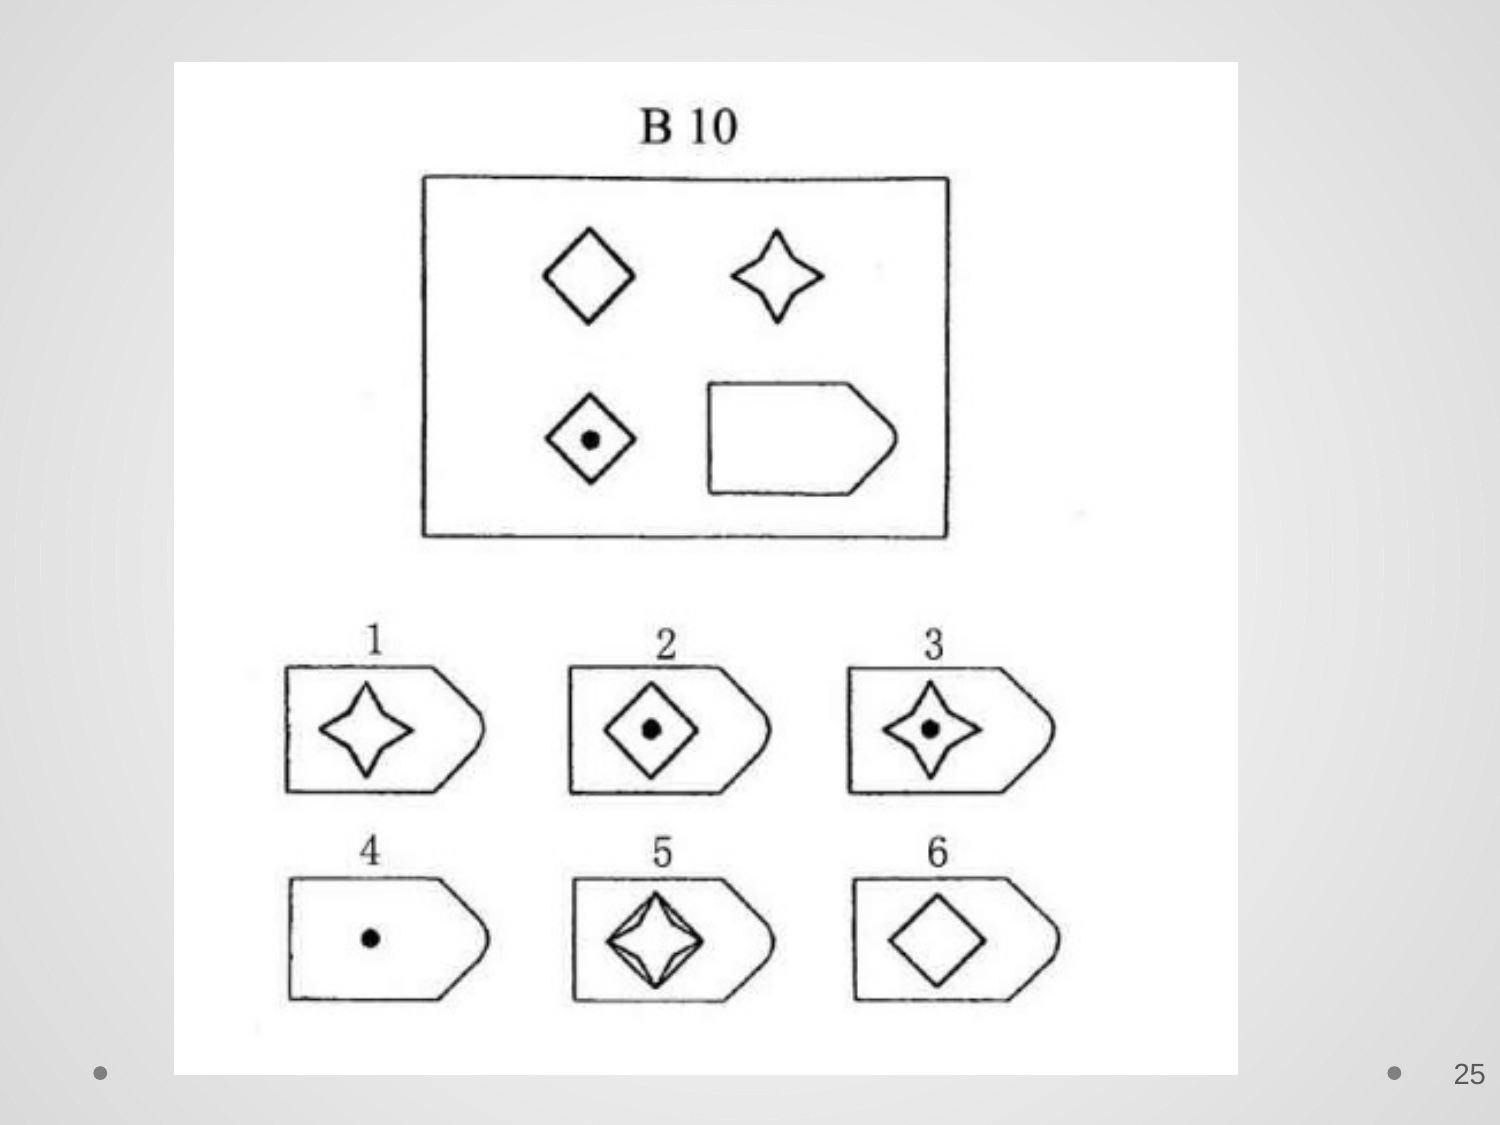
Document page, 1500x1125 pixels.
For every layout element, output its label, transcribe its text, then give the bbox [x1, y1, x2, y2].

picture [174, 62, 1238, 1075]
slide_number 25 [1401, 1042, 1494, 1103]
